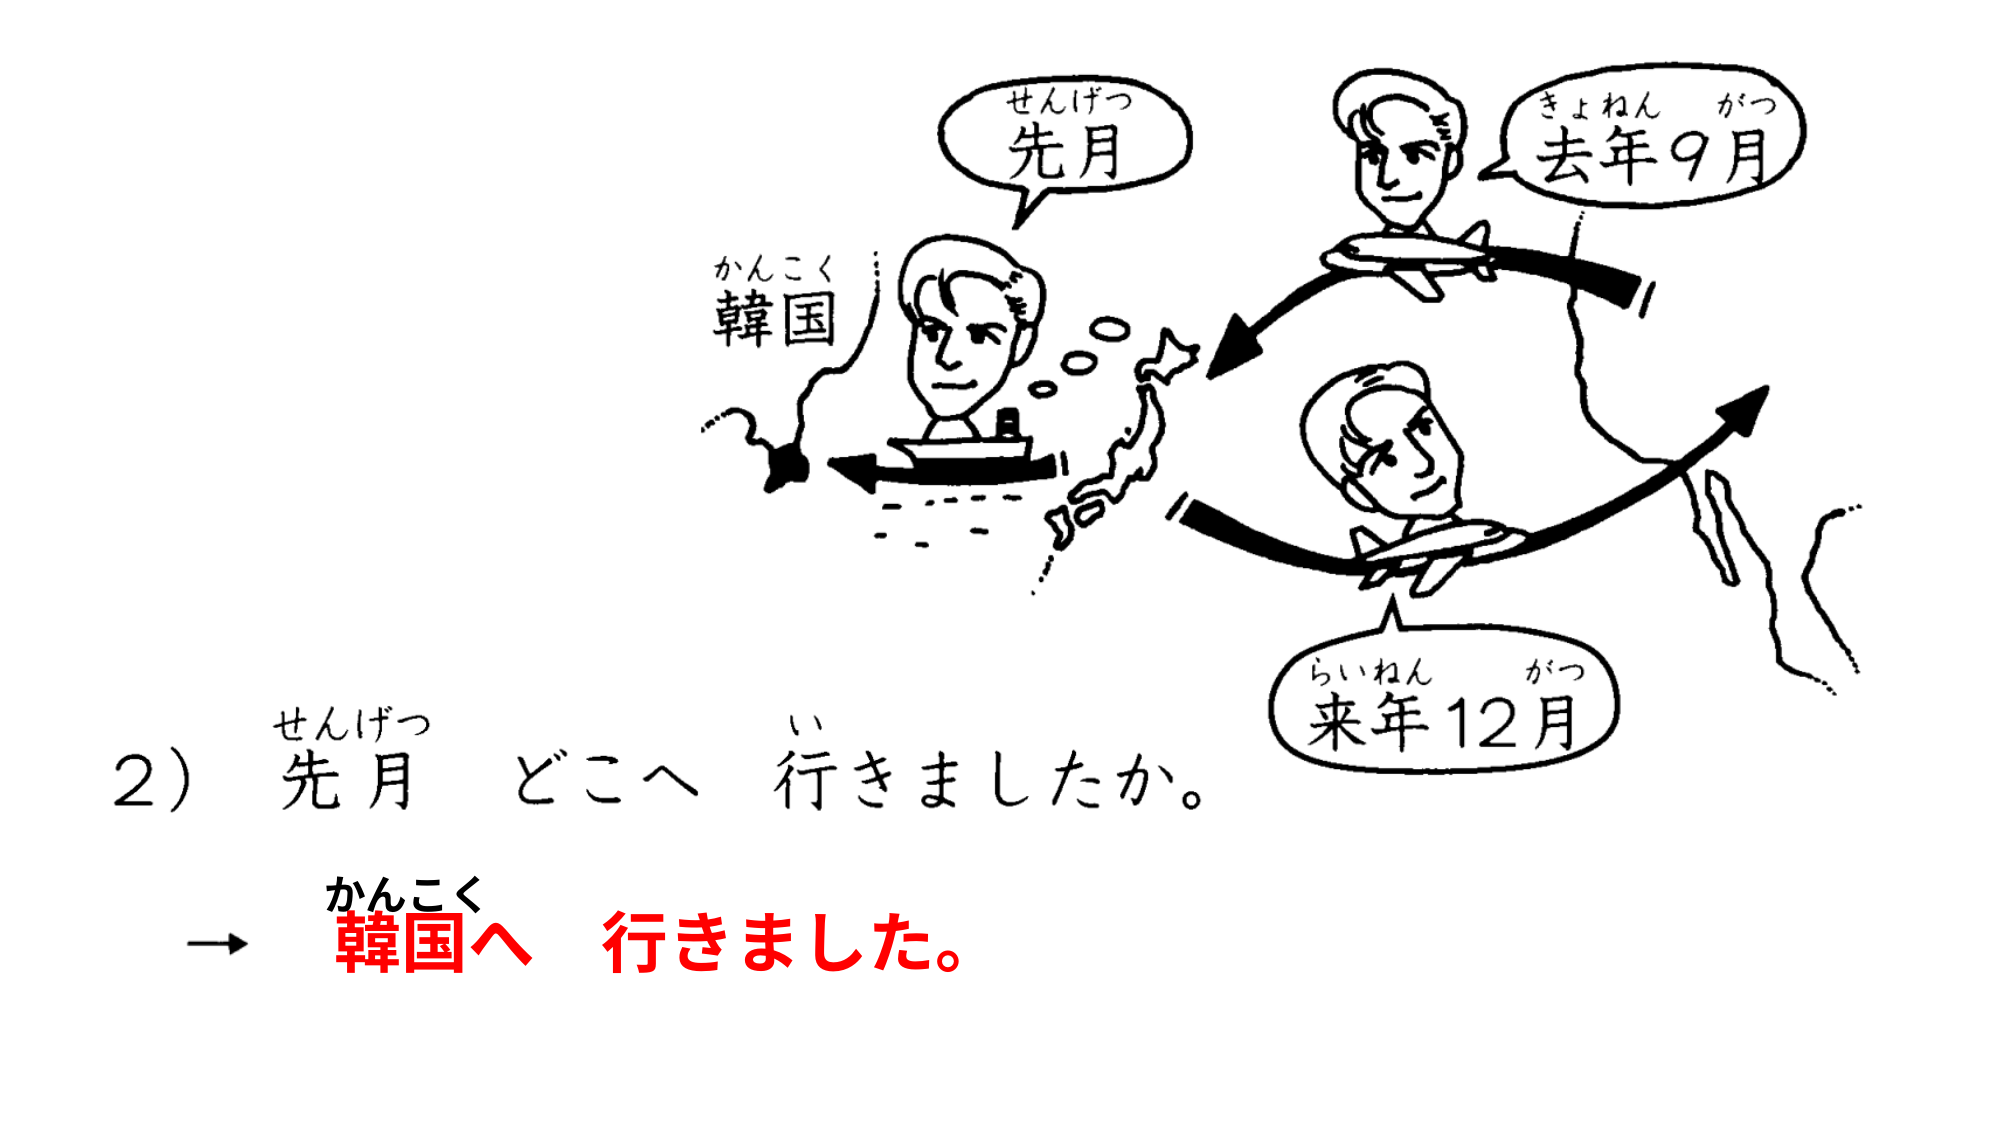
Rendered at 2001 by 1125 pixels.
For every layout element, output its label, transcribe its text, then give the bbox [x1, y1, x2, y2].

text_box かんこく [309, 861, 567, 926]
picture [97, 27, 1955, 821]
picture [154, 883, 270, 990]
text_box 韓国へ 行きました。 [319, 893, 1263, 989]
